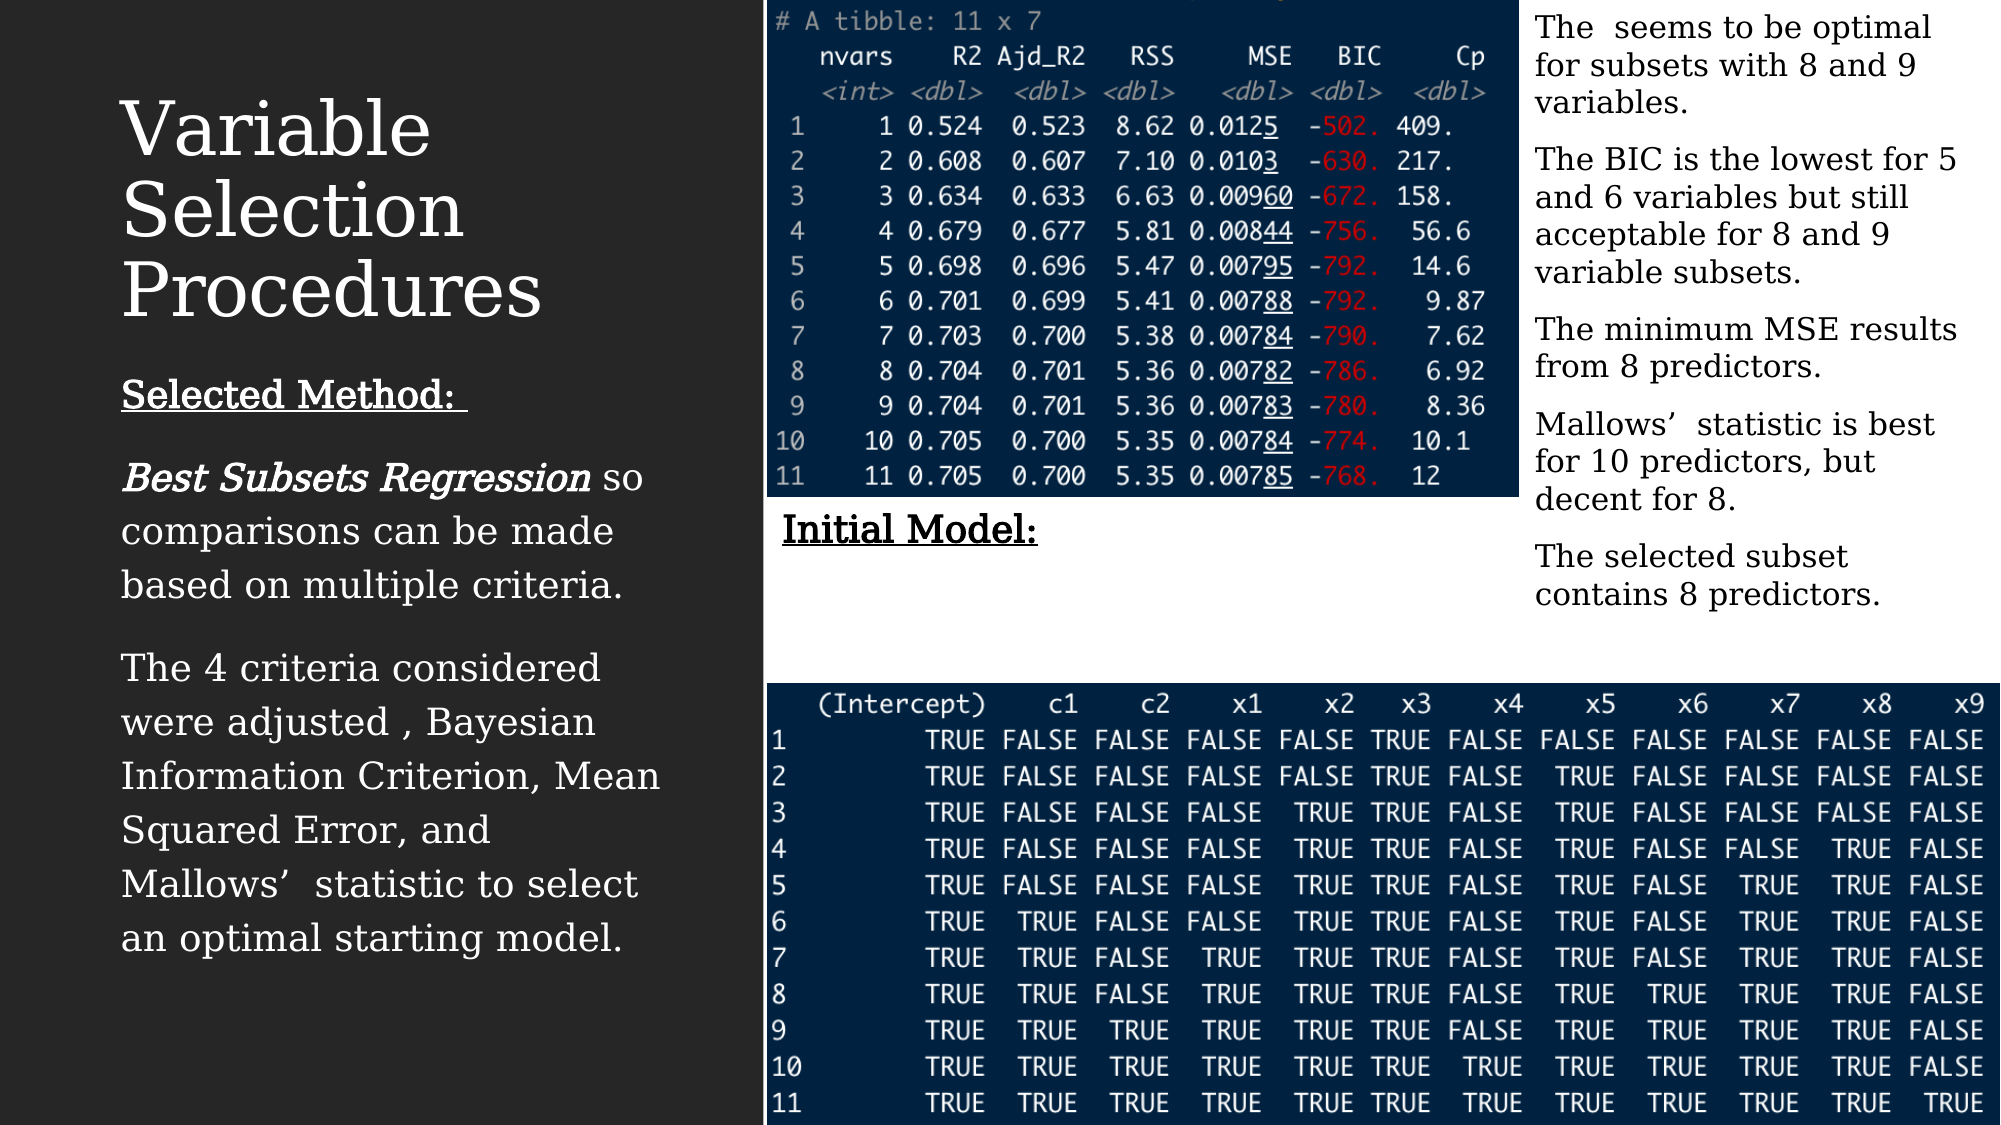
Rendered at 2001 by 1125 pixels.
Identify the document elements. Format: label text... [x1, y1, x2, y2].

picture [767, 683, 2000, 1125]
title Variable Selection Procedures [105, 75, 683, 341]
picture [767, 0, 1520, 497]
